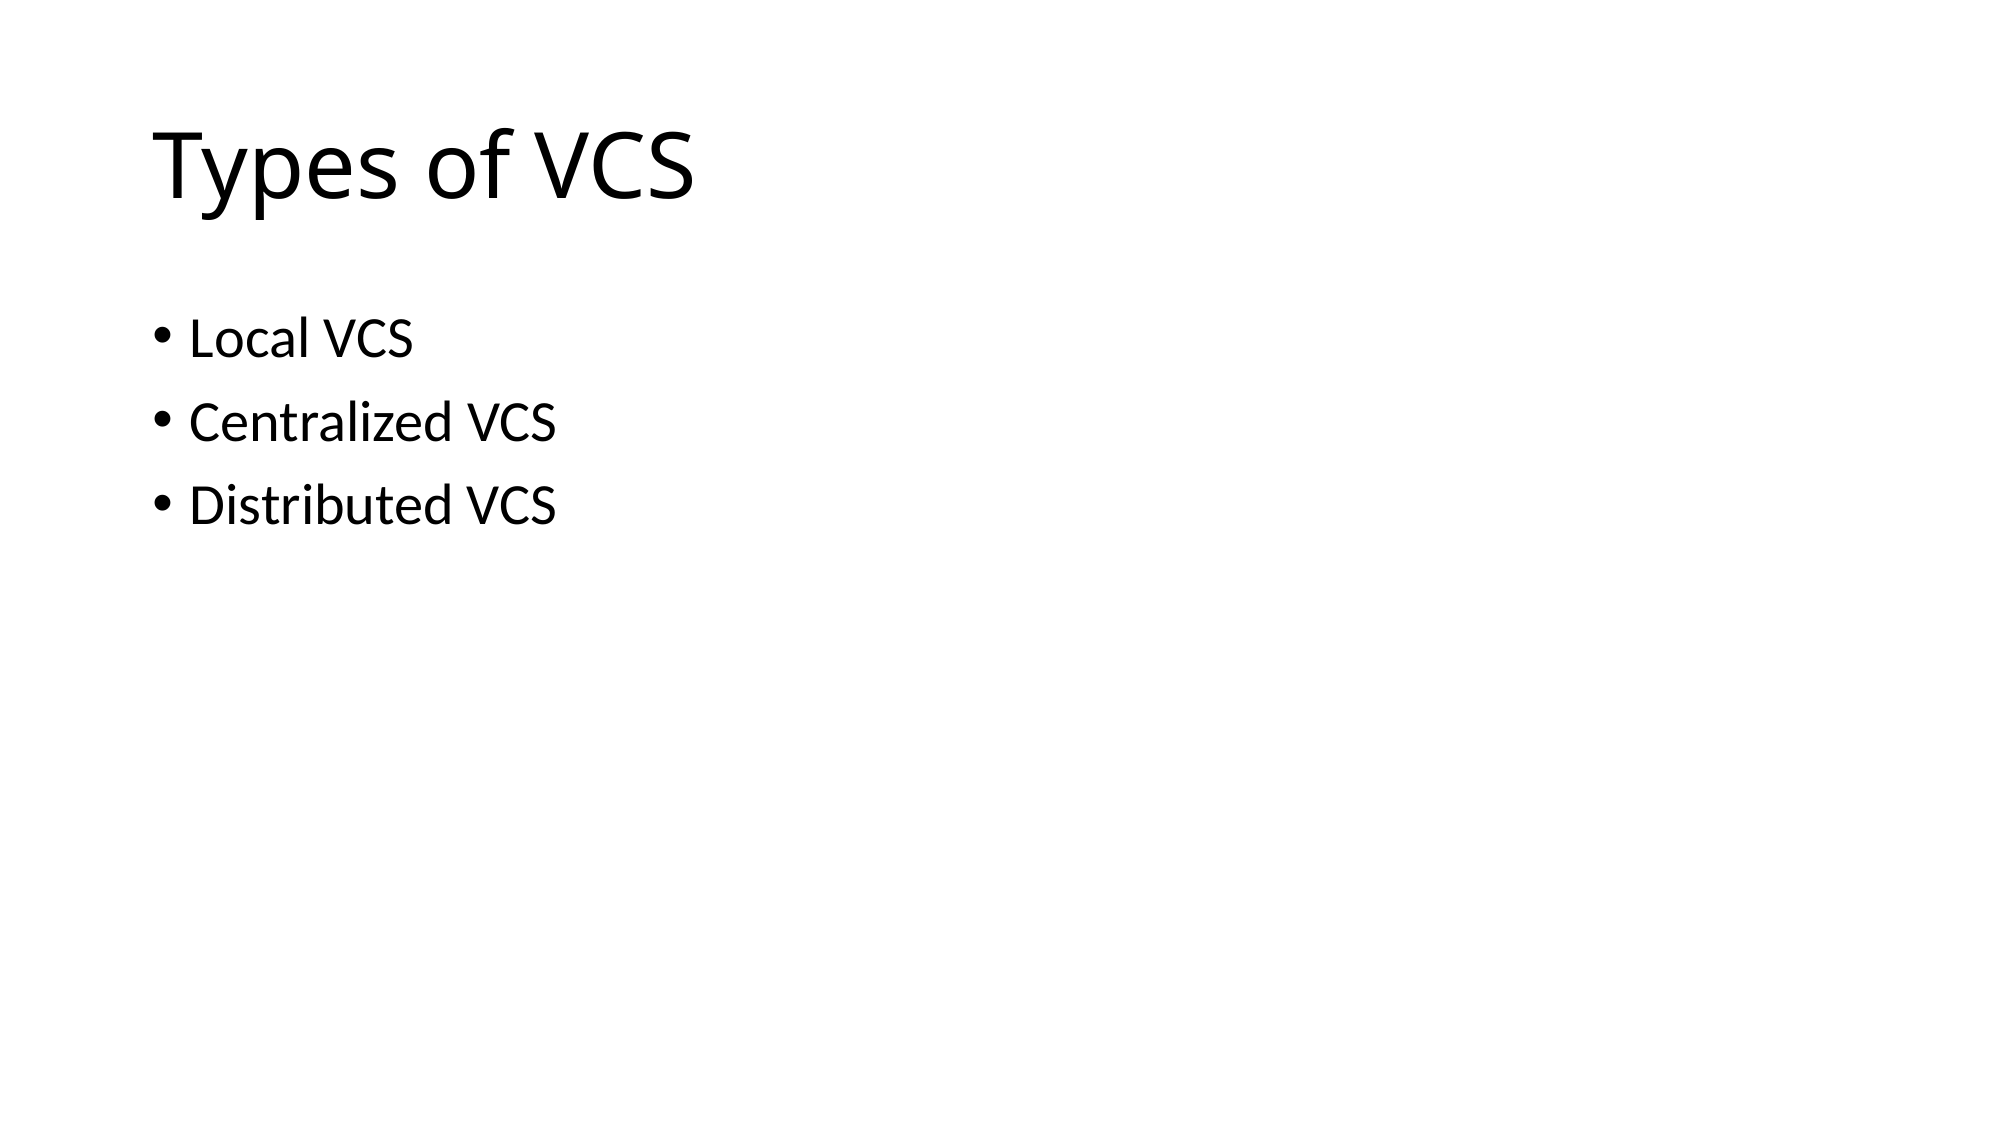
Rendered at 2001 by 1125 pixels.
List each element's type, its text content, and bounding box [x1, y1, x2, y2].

title Types of VCS [137, 59, 1863, 278]
list Local VCS Centralized VCS Distributed VCS [137, 299, 1863, 1014]
